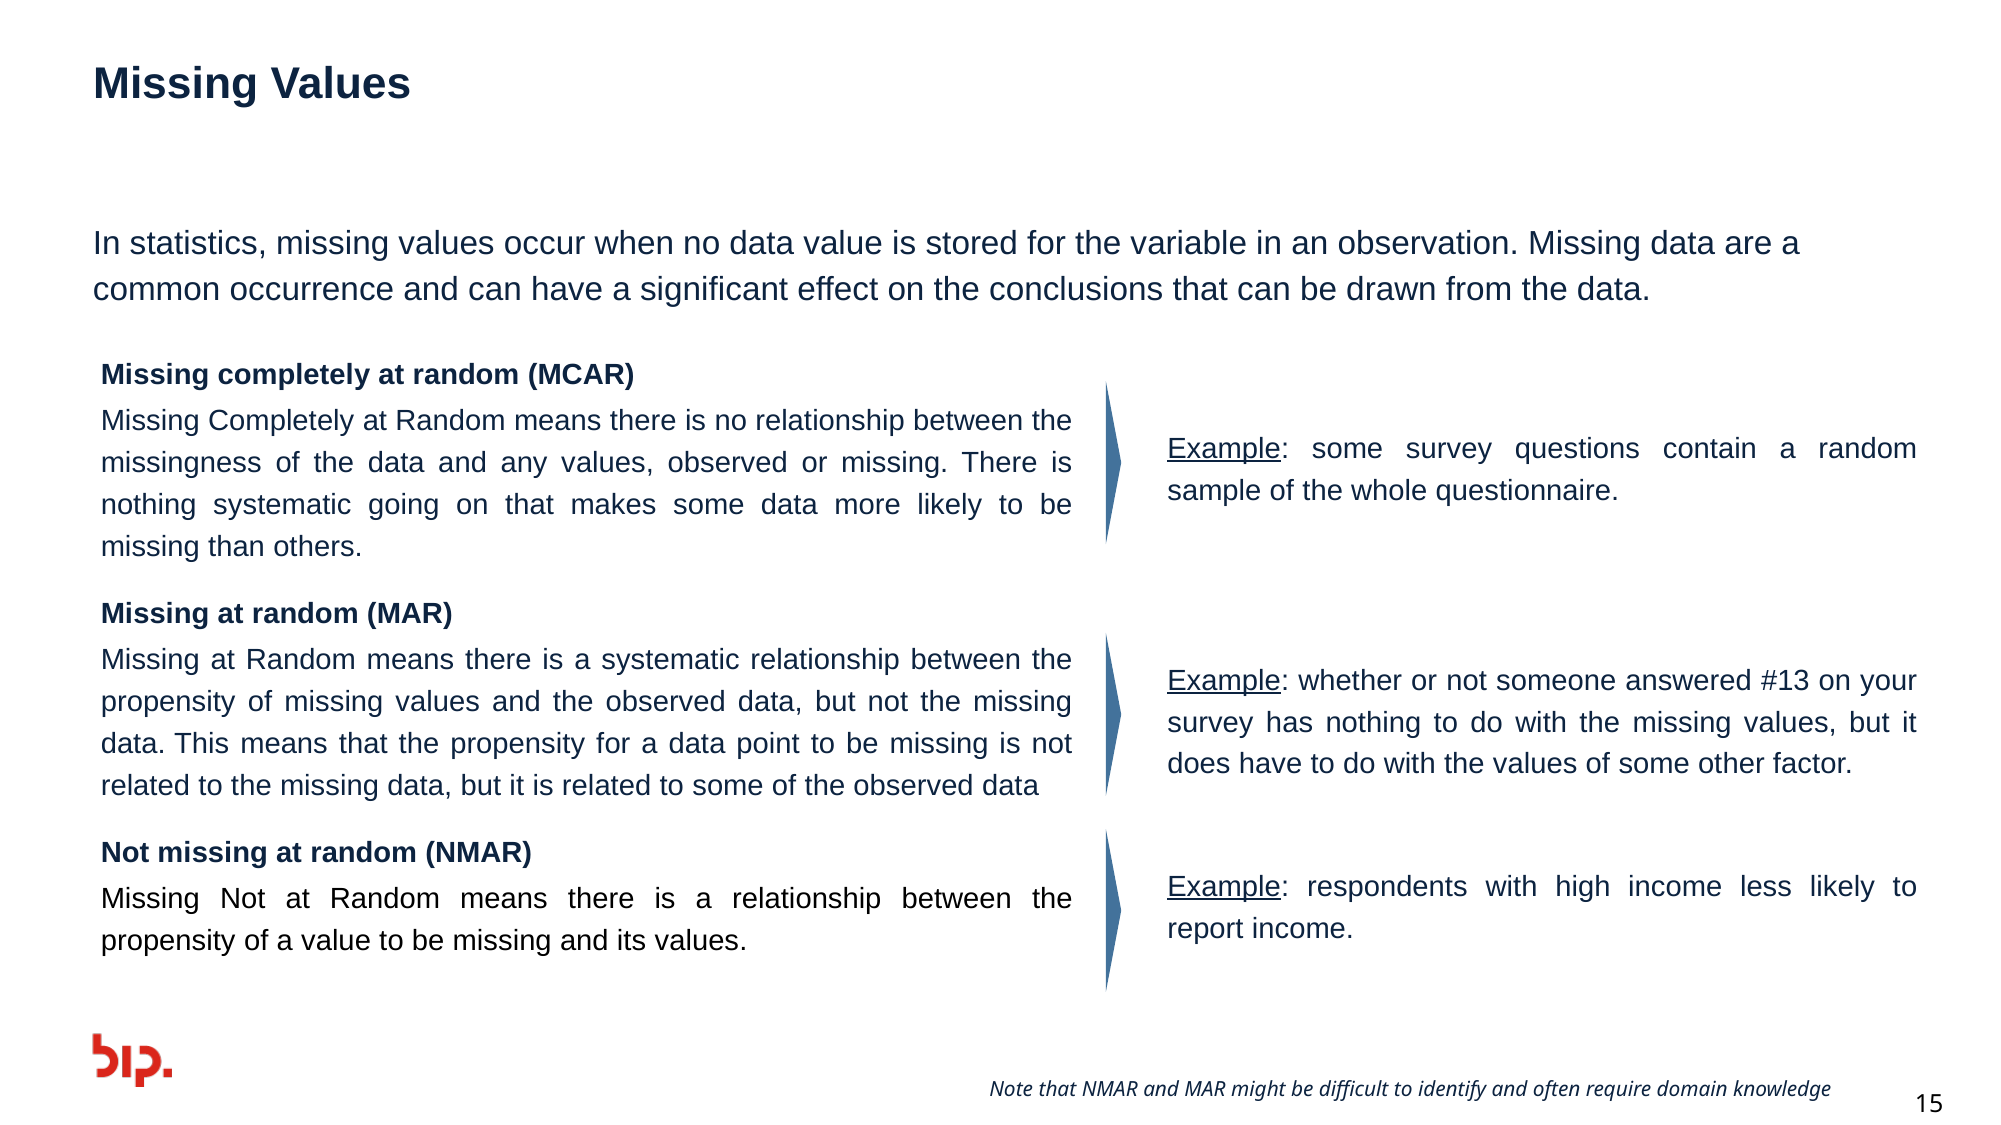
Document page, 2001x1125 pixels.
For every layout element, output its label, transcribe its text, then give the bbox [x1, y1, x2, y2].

picture [80, 1018, 185, 1087]
title Missing Values [93, 53, 1922, 106]
text_box [1105, 632, 1122, 796]
text_box 15 [1907, 1079, 2000, 1125]
text_box [1105, 829, 1122, 992]
text_box Note that NMAR and MAR might be difficult to identify and often require domain knowledge [974, 1062, 1975, 1108]
text_box Example: whether or not someone answered #13 on your survey has nothing to do with the missing values, but it does have to do with the values of some other factor. [1152, 646, 1933, 788]
list In statistics, missing values occur when no data value is stored for the variable in an observation. Missing data are a common occurrence and can have a significant effect on the conclusions that can be drawn from the data. [93, 215, 1929, 993]
text_box Example: respondents with high income less likely to report income. [1152, 852, 1933, 952]
text_box Example: some survey questions contain a random sample of the whole questionnaire. [1152, 414, 1933, 514]
text_box [1105, 381, 1122, 545]
